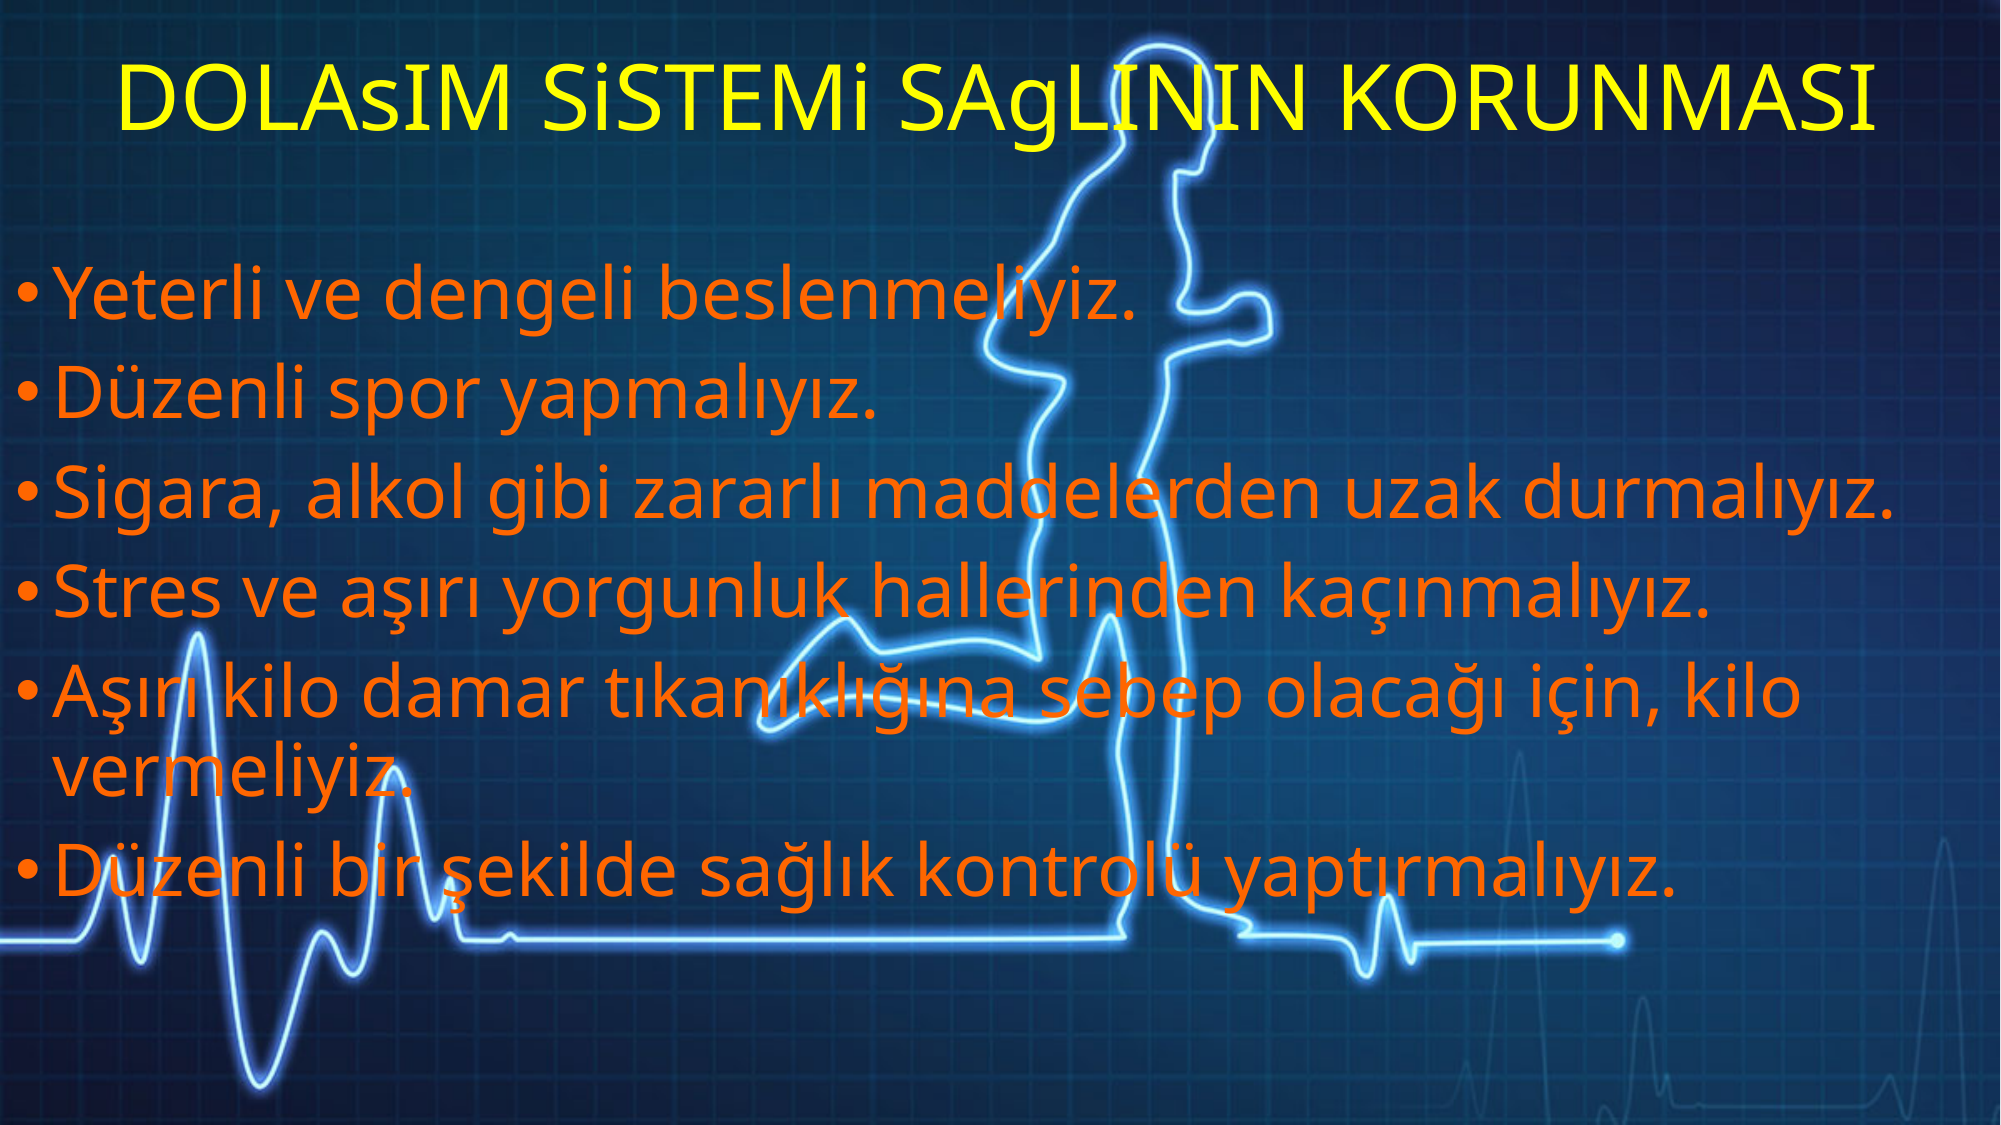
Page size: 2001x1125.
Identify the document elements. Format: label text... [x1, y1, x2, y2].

list Yeterli ve dengeli beslenmeliyiz. Düzenli spor yapmalıyız. Sigara, alkol gibi zararlı maddelerden uzak durmalıyız. Stres ve aşırı yorgunluk hallerinden kaçınmalıyız. Aşırı kilo damar tıkanıklığına sebep olacağı için, kilo vermeliyiz. Düzenli bir şekilde sağlık kontrolü yaptırmalıyız. [0, 248, 1972, 1076]
picture [0, 0, 2001, 1125]
title DOLAsIM SiSTEMi SAgLININ KORUNMASI [98, 0, 1905, 202]
